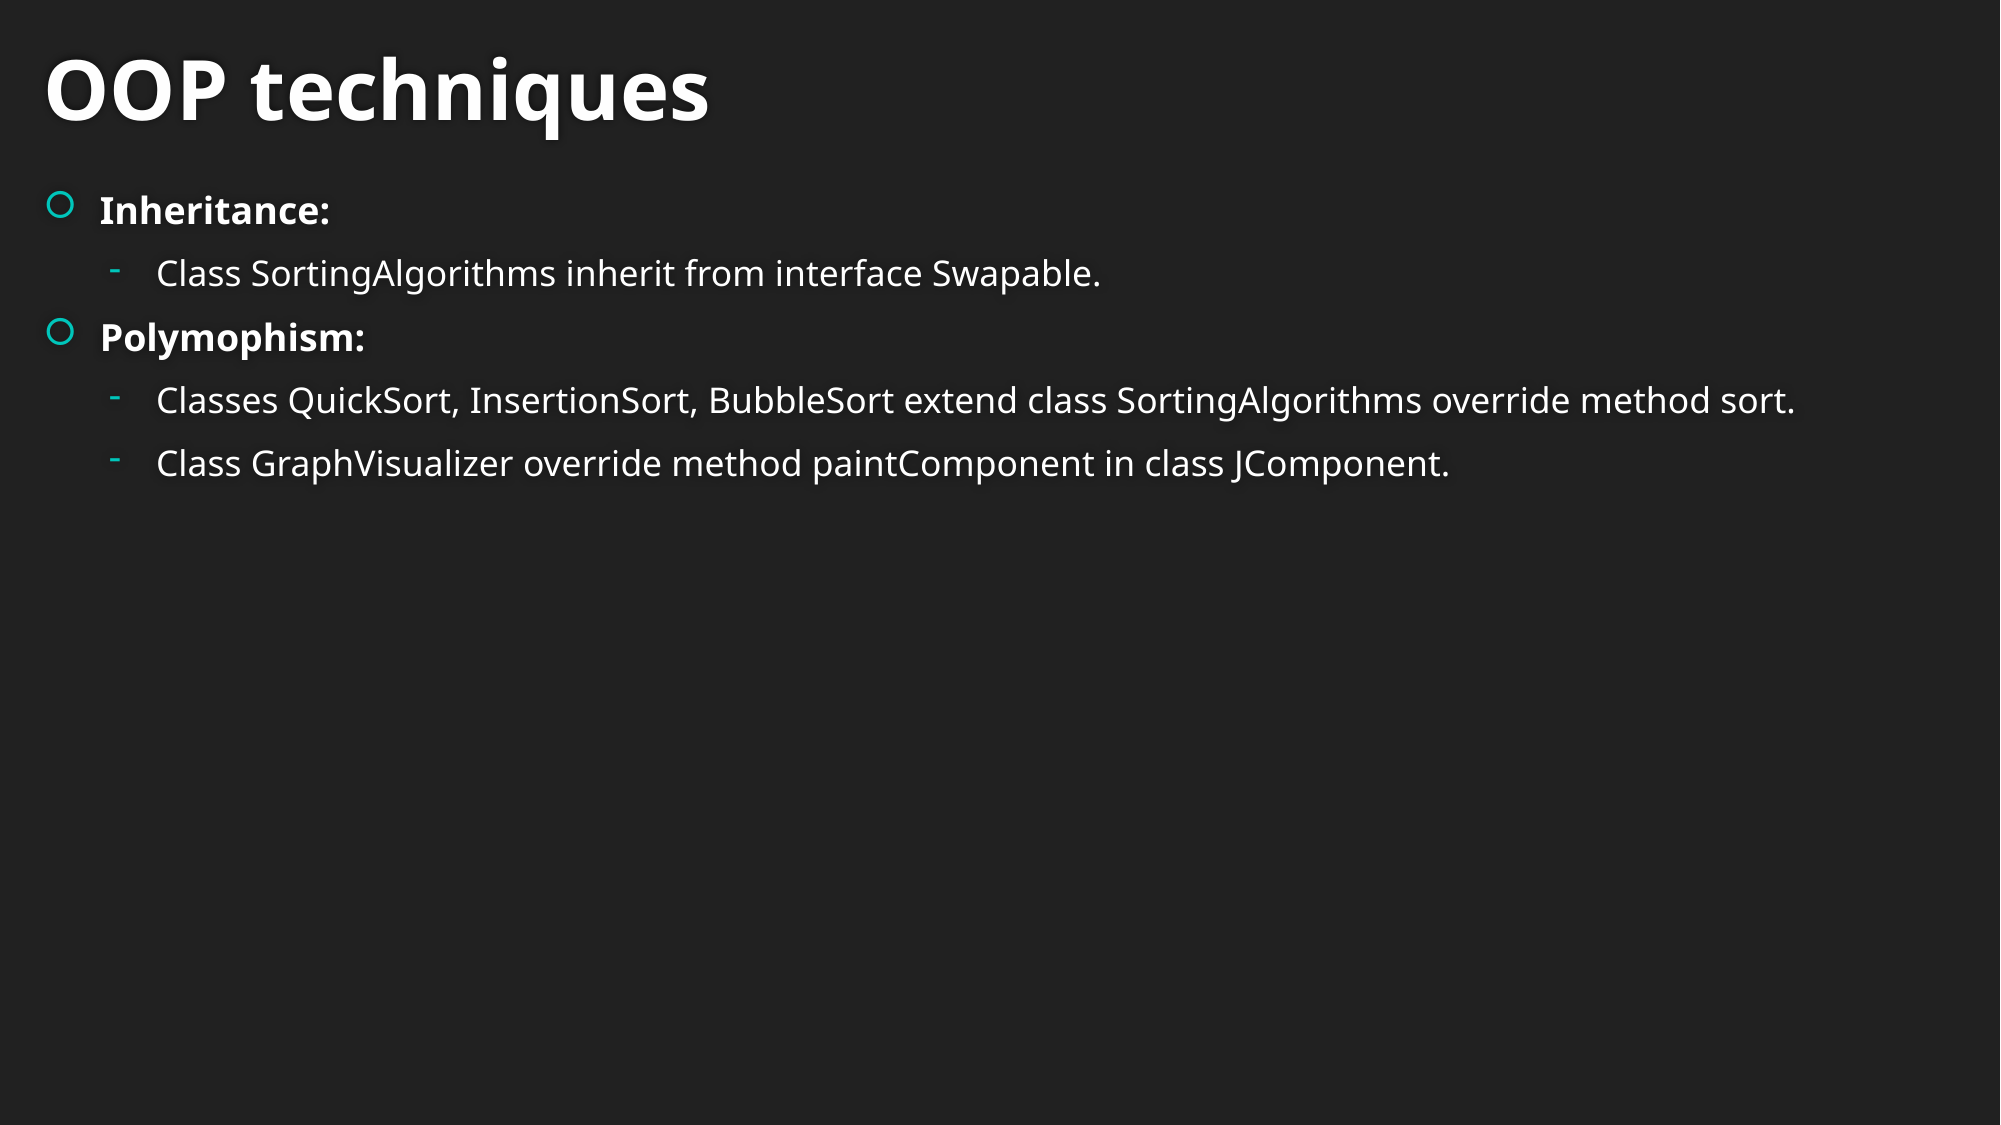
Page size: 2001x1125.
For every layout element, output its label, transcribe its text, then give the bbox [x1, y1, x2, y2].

text_box OOP techniques [28, 29, 1229, 165]
text_box Inheritance: Class SortingAlgorithms inherit from interface Swapable. Polymophism: Classes QuickSort, InsertionSort, BubbleSort extend class SortingAlgorithms override method sort. Class GraphVisualizer override method paintComponent in class JComponent. [28, 179, 1971, 1072]
